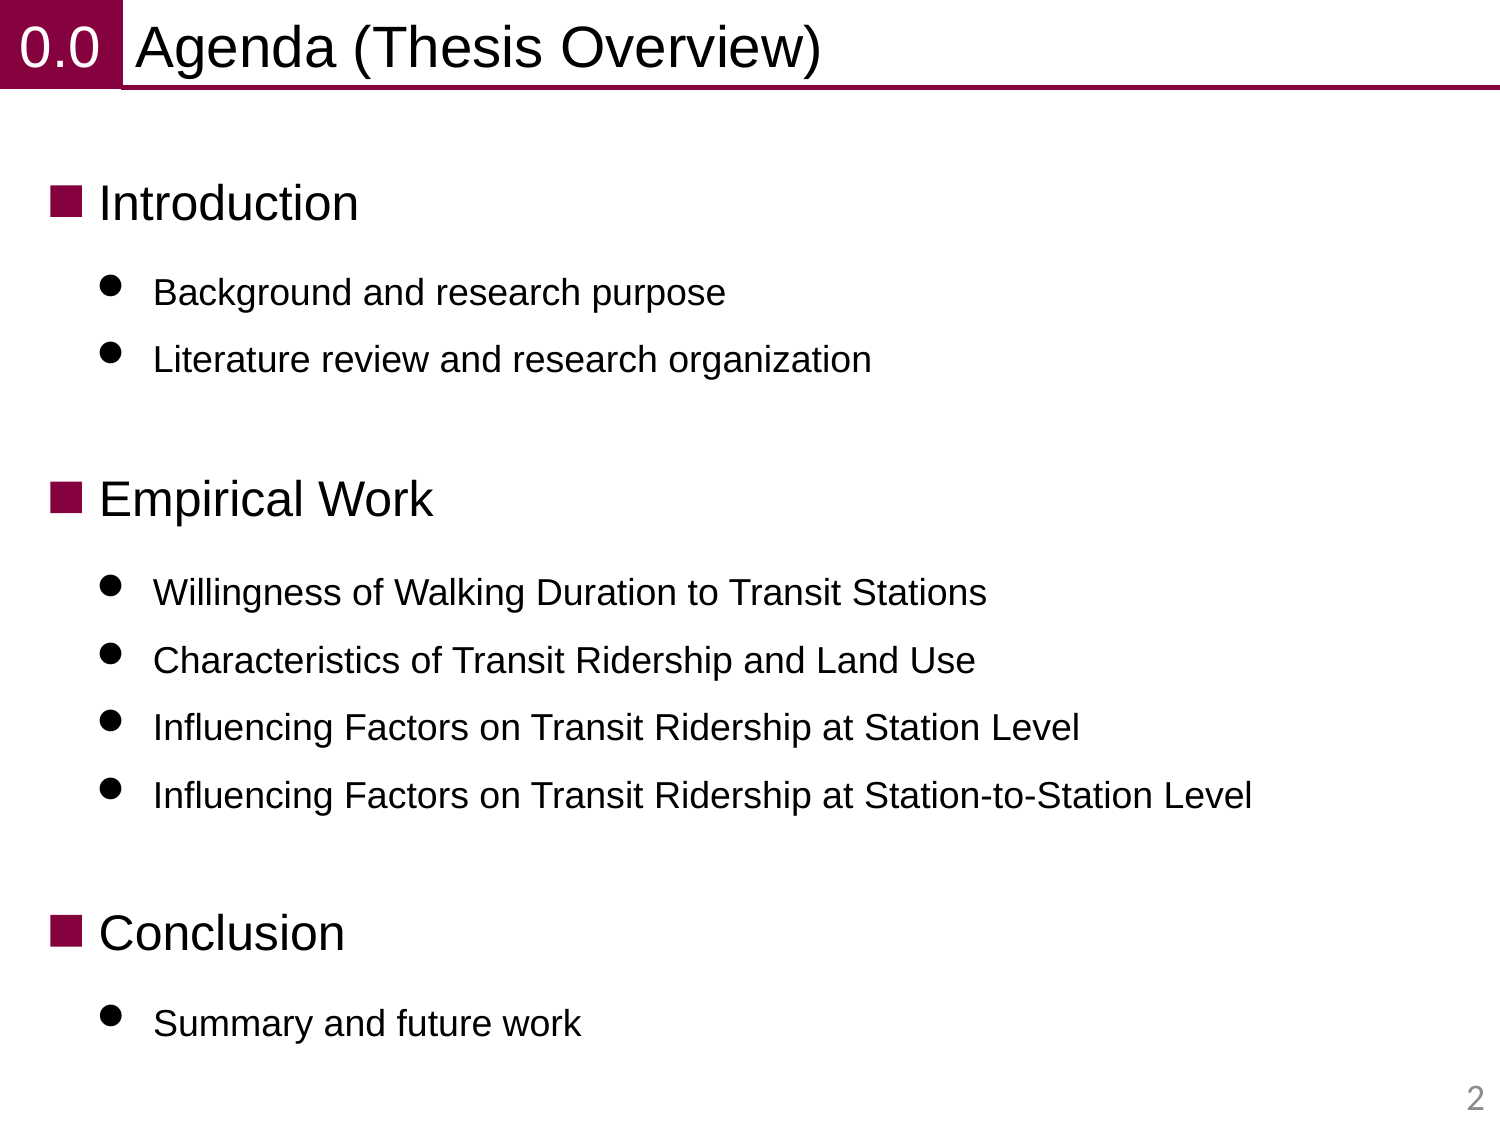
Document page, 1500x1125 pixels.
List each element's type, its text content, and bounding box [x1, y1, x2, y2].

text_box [50, 892, 363, 969]
text_box 0.0 [0, 0, 121, 87]
slide_number 2 [1162, 1065, 1500, 1125]
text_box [50, 163, 377, 239]
text_box Willingness of Walking Duration to Transit Stations Characteristics of Transit Ridership and Land Use Influencing Factors on Transit Ridership at Station Level Influencing Factors on Transit Ridership at Station-to-Station Level [81, 538, 1418, 824]
text_box Agenda (Thesis Overview) [121, 1, 1500, 85]
text_box Summary and future work [82, 968, 611, 1051]
text_box Background and research purpose Literature review and research organization [81, 238, 1360, 388]
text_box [50, 459, 452, 536]
